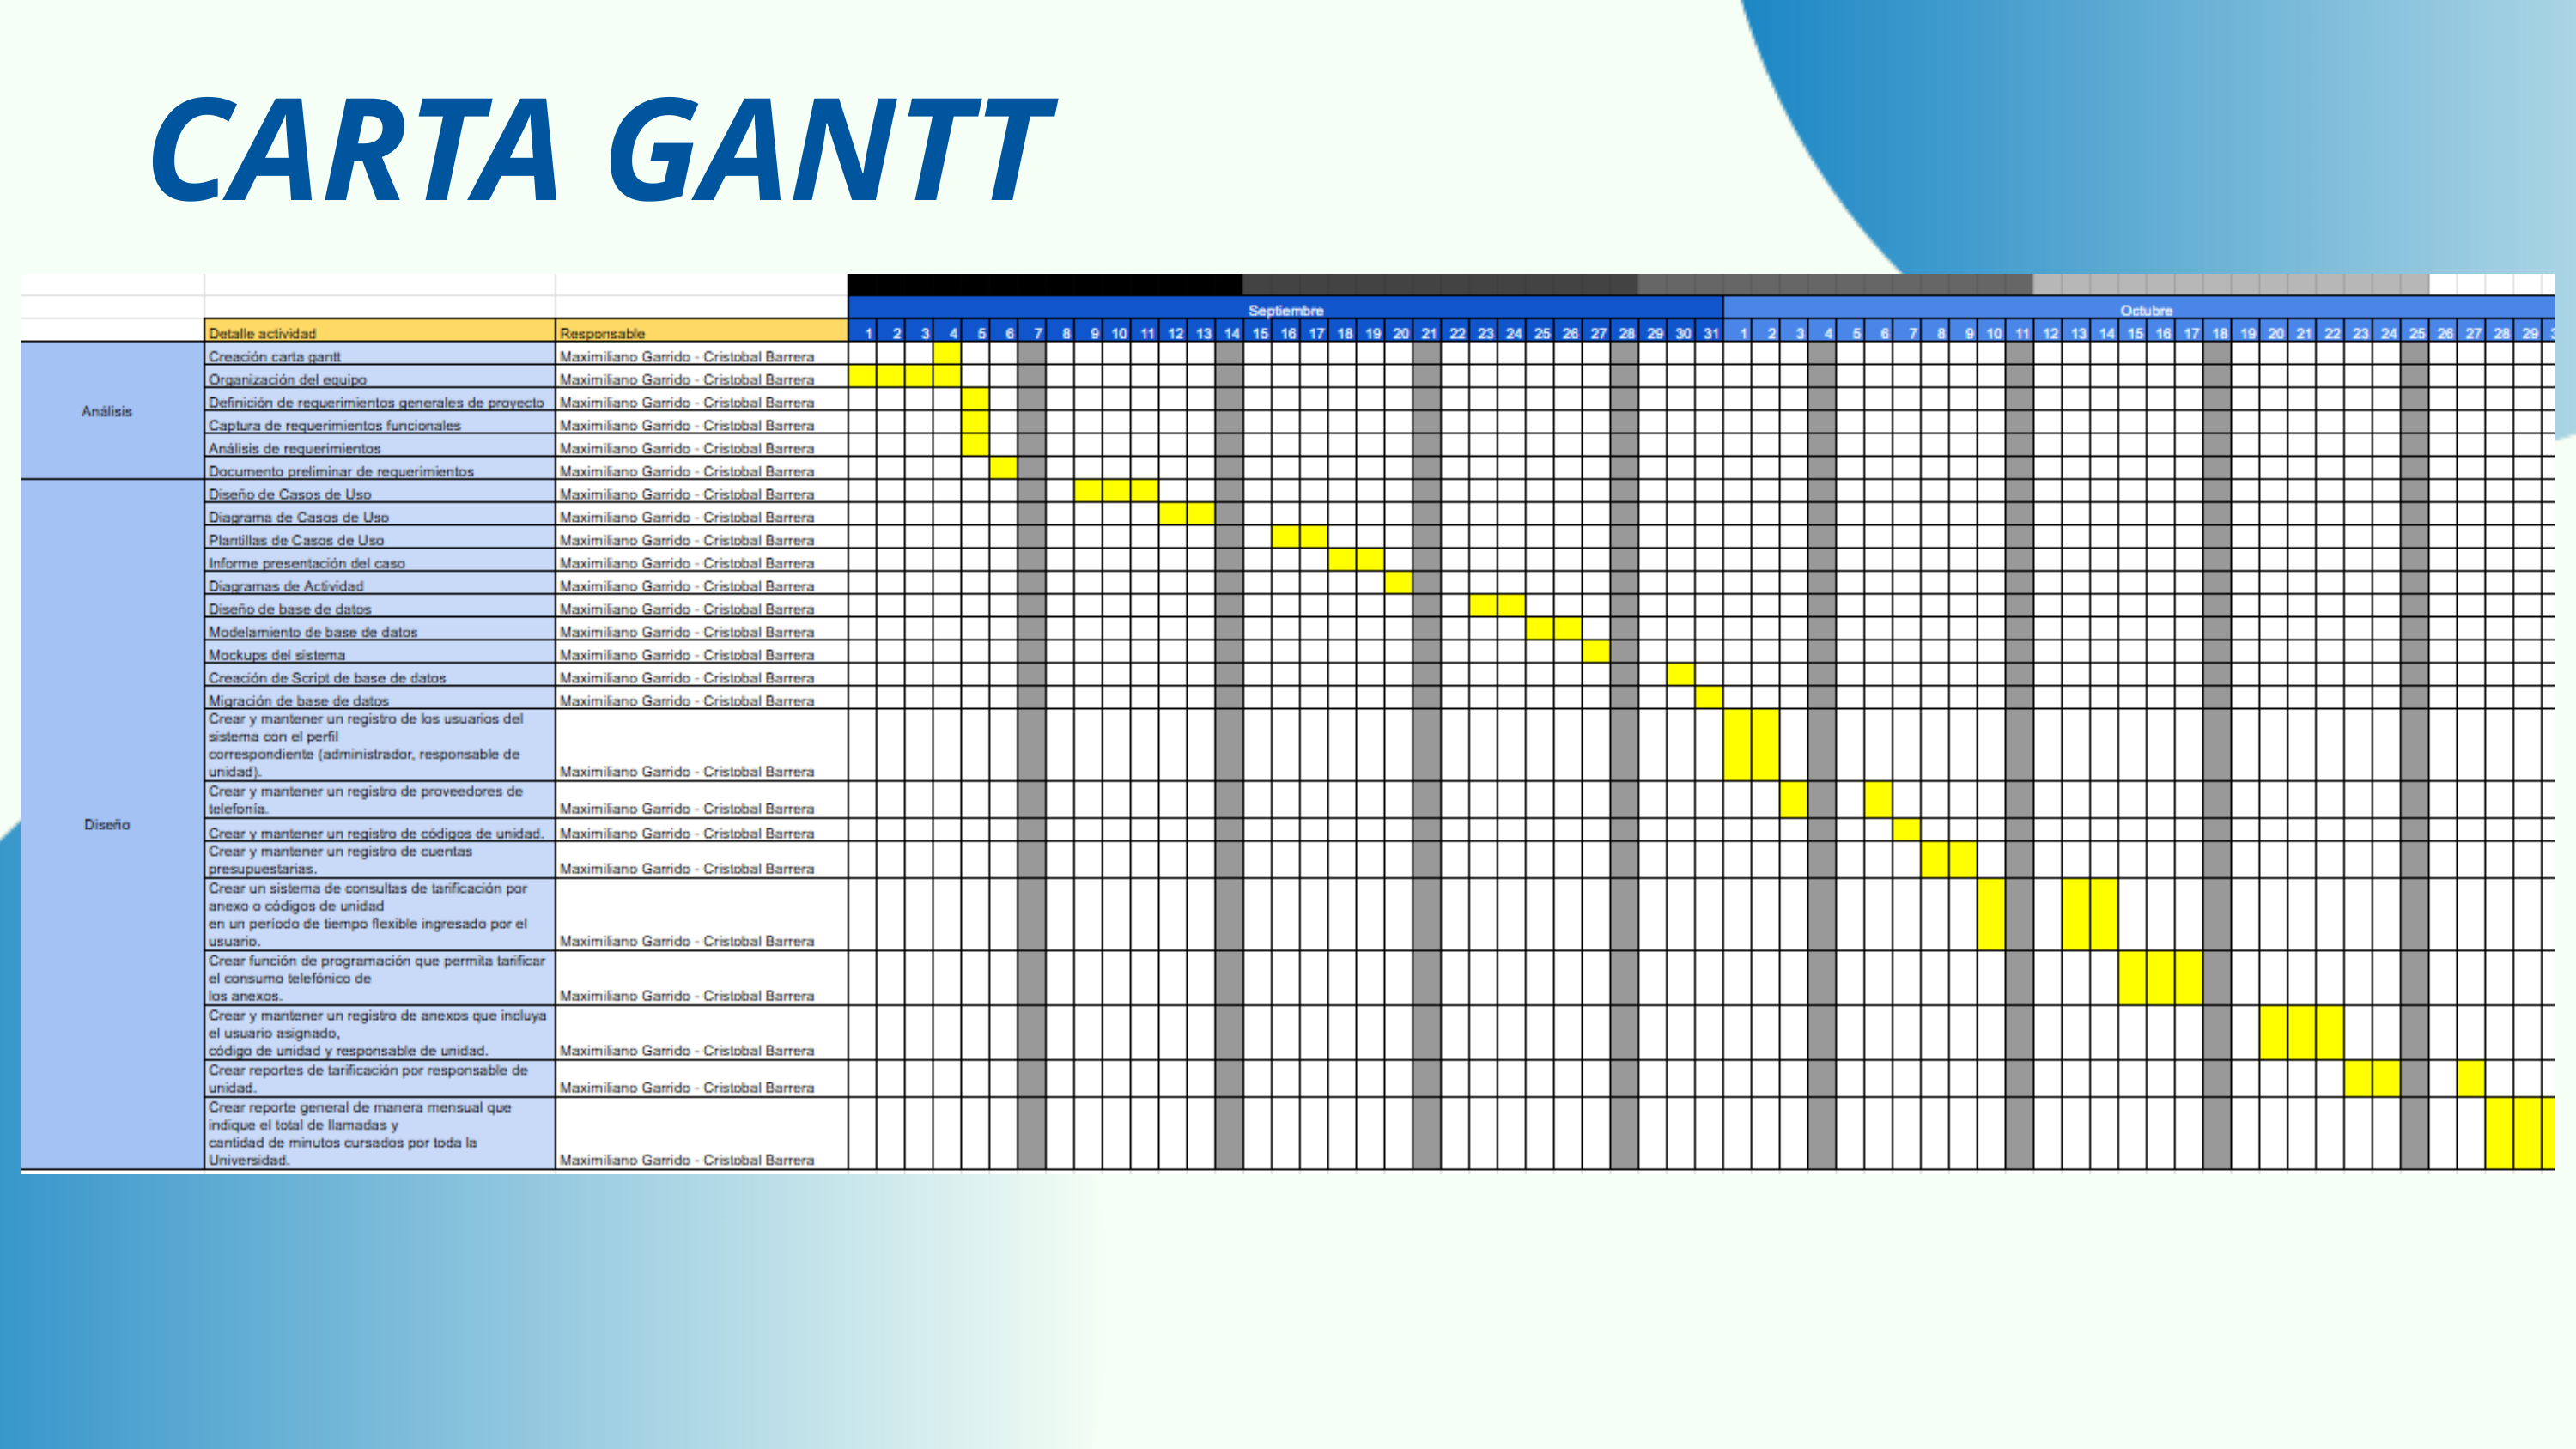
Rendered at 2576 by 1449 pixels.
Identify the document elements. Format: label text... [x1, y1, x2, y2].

text_box [0, 652, 1111, 1449]
text_box CARTA GANTT [144, 58, 1200, 229]
text_box [1716, 0, 2576, 470]
text_box [21, 274, 2555, 1175]
